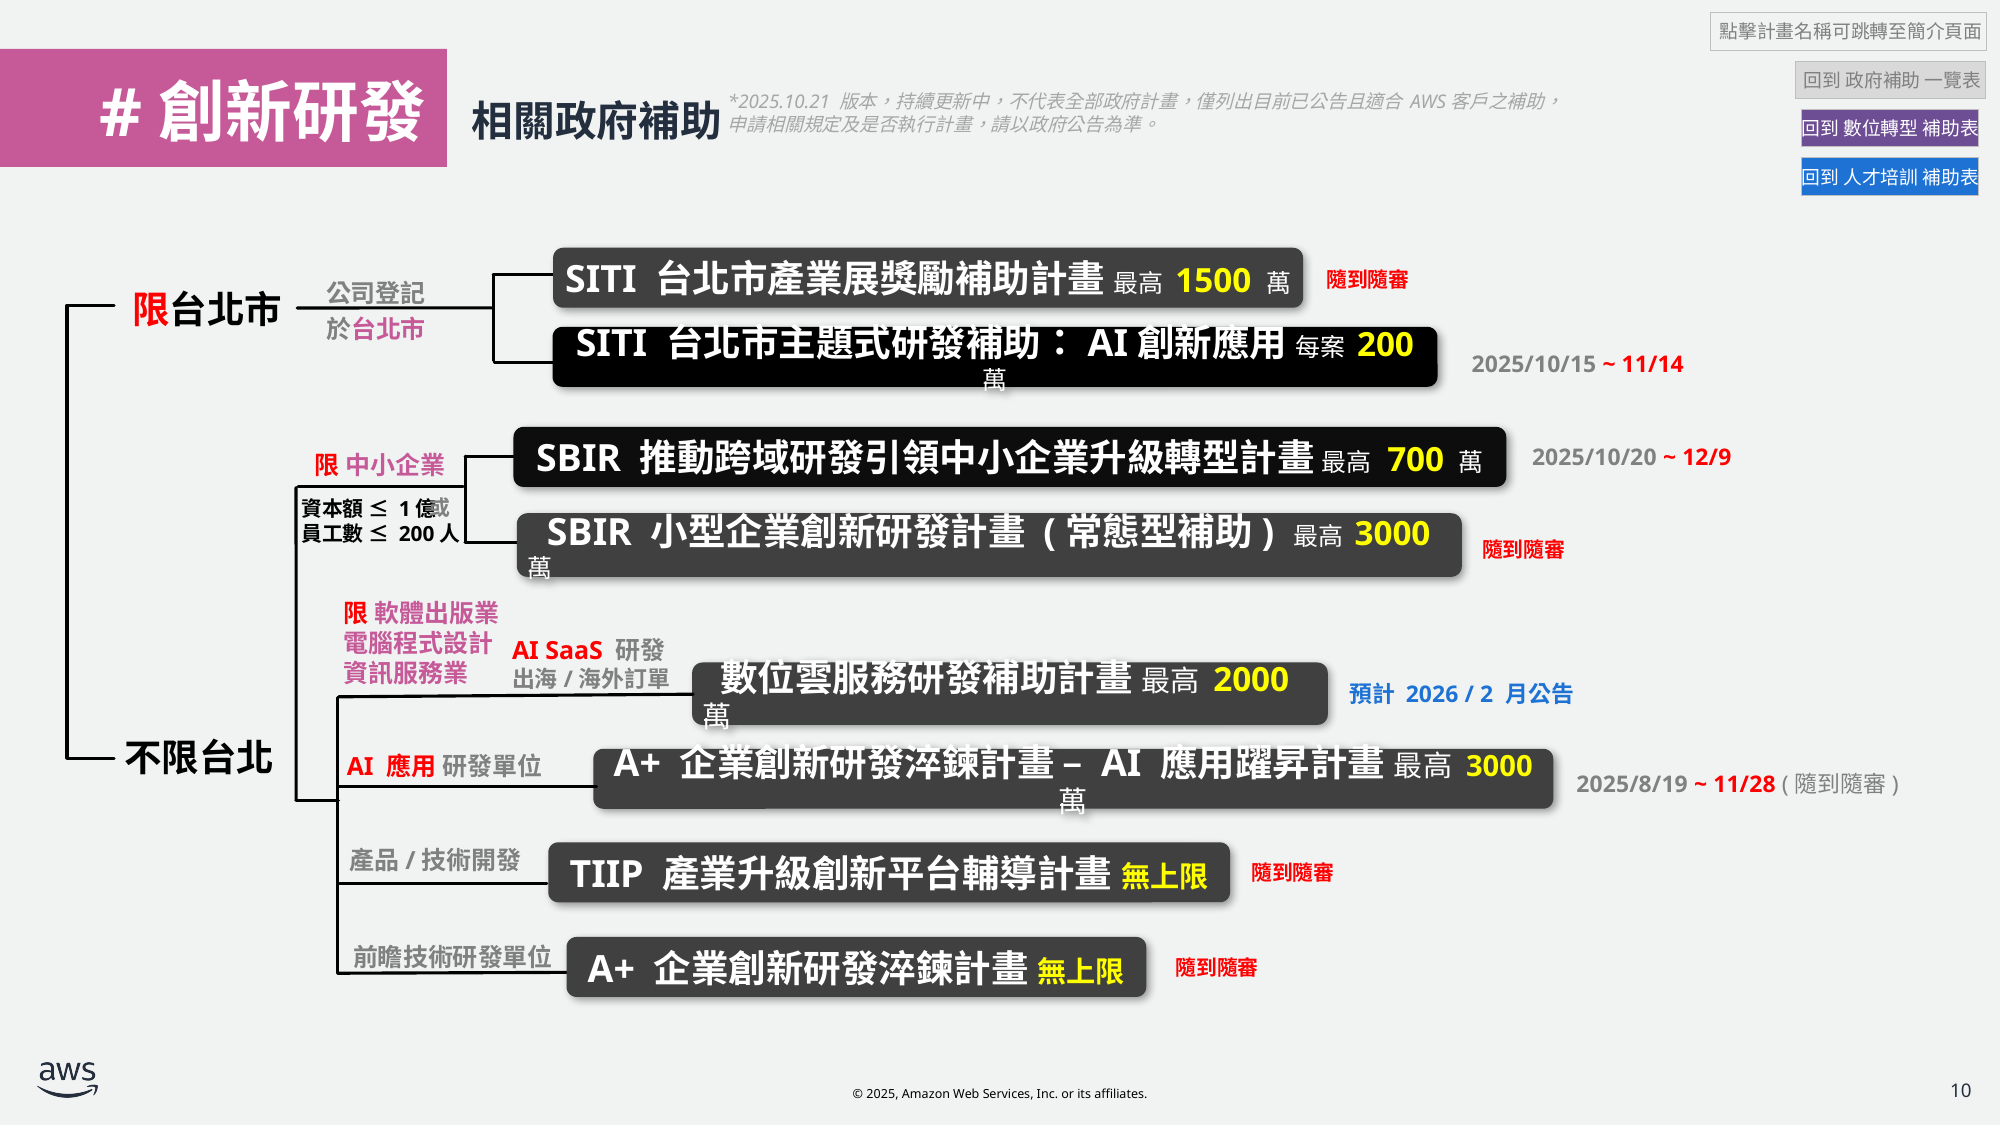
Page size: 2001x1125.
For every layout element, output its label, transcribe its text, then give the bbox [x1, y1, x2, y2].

text_box 限 軟體出版業 電腦程式設計 資訊服務業 [464, 590, 509, 694]
text_box 回到 數位轉型 補助表 [1801, 109, 1979, 147]
text_box SITI 台北市主題式研發補助：AI創新應用 每案 200 萬 [551, 325, 1439, 388]
text_box 2025/10/15 ~ 11/14 [1471, 342, 1685, 385]
text_box 限台北市 [132, 279, 283, 339]
text_box 隨到隨審 [1326, 259, 1410, 300]
slide_number 10 [1886, 1073, 1987, 1110]
text_box 限 中小企業 [314, 441, 446, 486]
text_box 點擊計畫名稱可跳轉至簡介頁面 [1710, 12, 1987, 51]
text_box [338, 743, 1900, 809]
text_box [66, 305, 114, 759]
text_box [296, 486, 464, 801]
text_box 隨到隨審 [1251, 852, 1335, 892]
text_box 公司登記 於台北市 [326, 310, 427, 352]
text_box A+ 企業創新研發淬鍊計畫 無上限 [565, 935, 1148, 999]
text_box 前瞻技術研發單位 [353, 974, 554, 979]
text_box 數位雲服務研發補助計畫 最高 2000 萬 [691, 661, 1329, 726]
text_box SITI 台北市產業展獎勵補助計畫 最高 1500 萬 [552, 246, 1305, 309]
text_box 前瞻技術研發單位 [353, 933, 554, 971]
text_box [493, 274, 619, 363]
text_box 回到 人才培訓 補助表 [1801, 157, 1979, 196]
text_box 產品/技術開發 [349, 837, 522, 882]
text_box 隨到隨審 [1175, 946, 1259, 987]
text_box 預計 2026 / 2 月公告 [1349, 672, 1575, 715]
title #創新研發 相關政府補助 [99, 71, 1900, 160]
text_box AI SaaS 研發 出海/海外訂單 [512, 627, 671, 693]
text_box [308, 486, 453, 554]
text_box 公司登記 於台北市 [326, 264, 427, 306]
text_box TIIP 產業升級創新平台輔導計畫 無上限 [547, 841, 1232, 904]
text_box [465, 426, 1738, 577]
text_box 回到 政府補助 一覽表 [1795, 61, 1986, 99]
text_box *2025.10.21 版本，持續更新中，不代表全部政府計畫，僅列出目前已公告且適合 AWS客戶之補助，申請相關規定及是否執行計畫，請以政府公告為準。 [713, 82, 1565, 143]
text_box [0, 48, 448, 168]
picture [37, 1062, 98, 1098]
text_box 不限台北 [124, 726, 275, 787]
